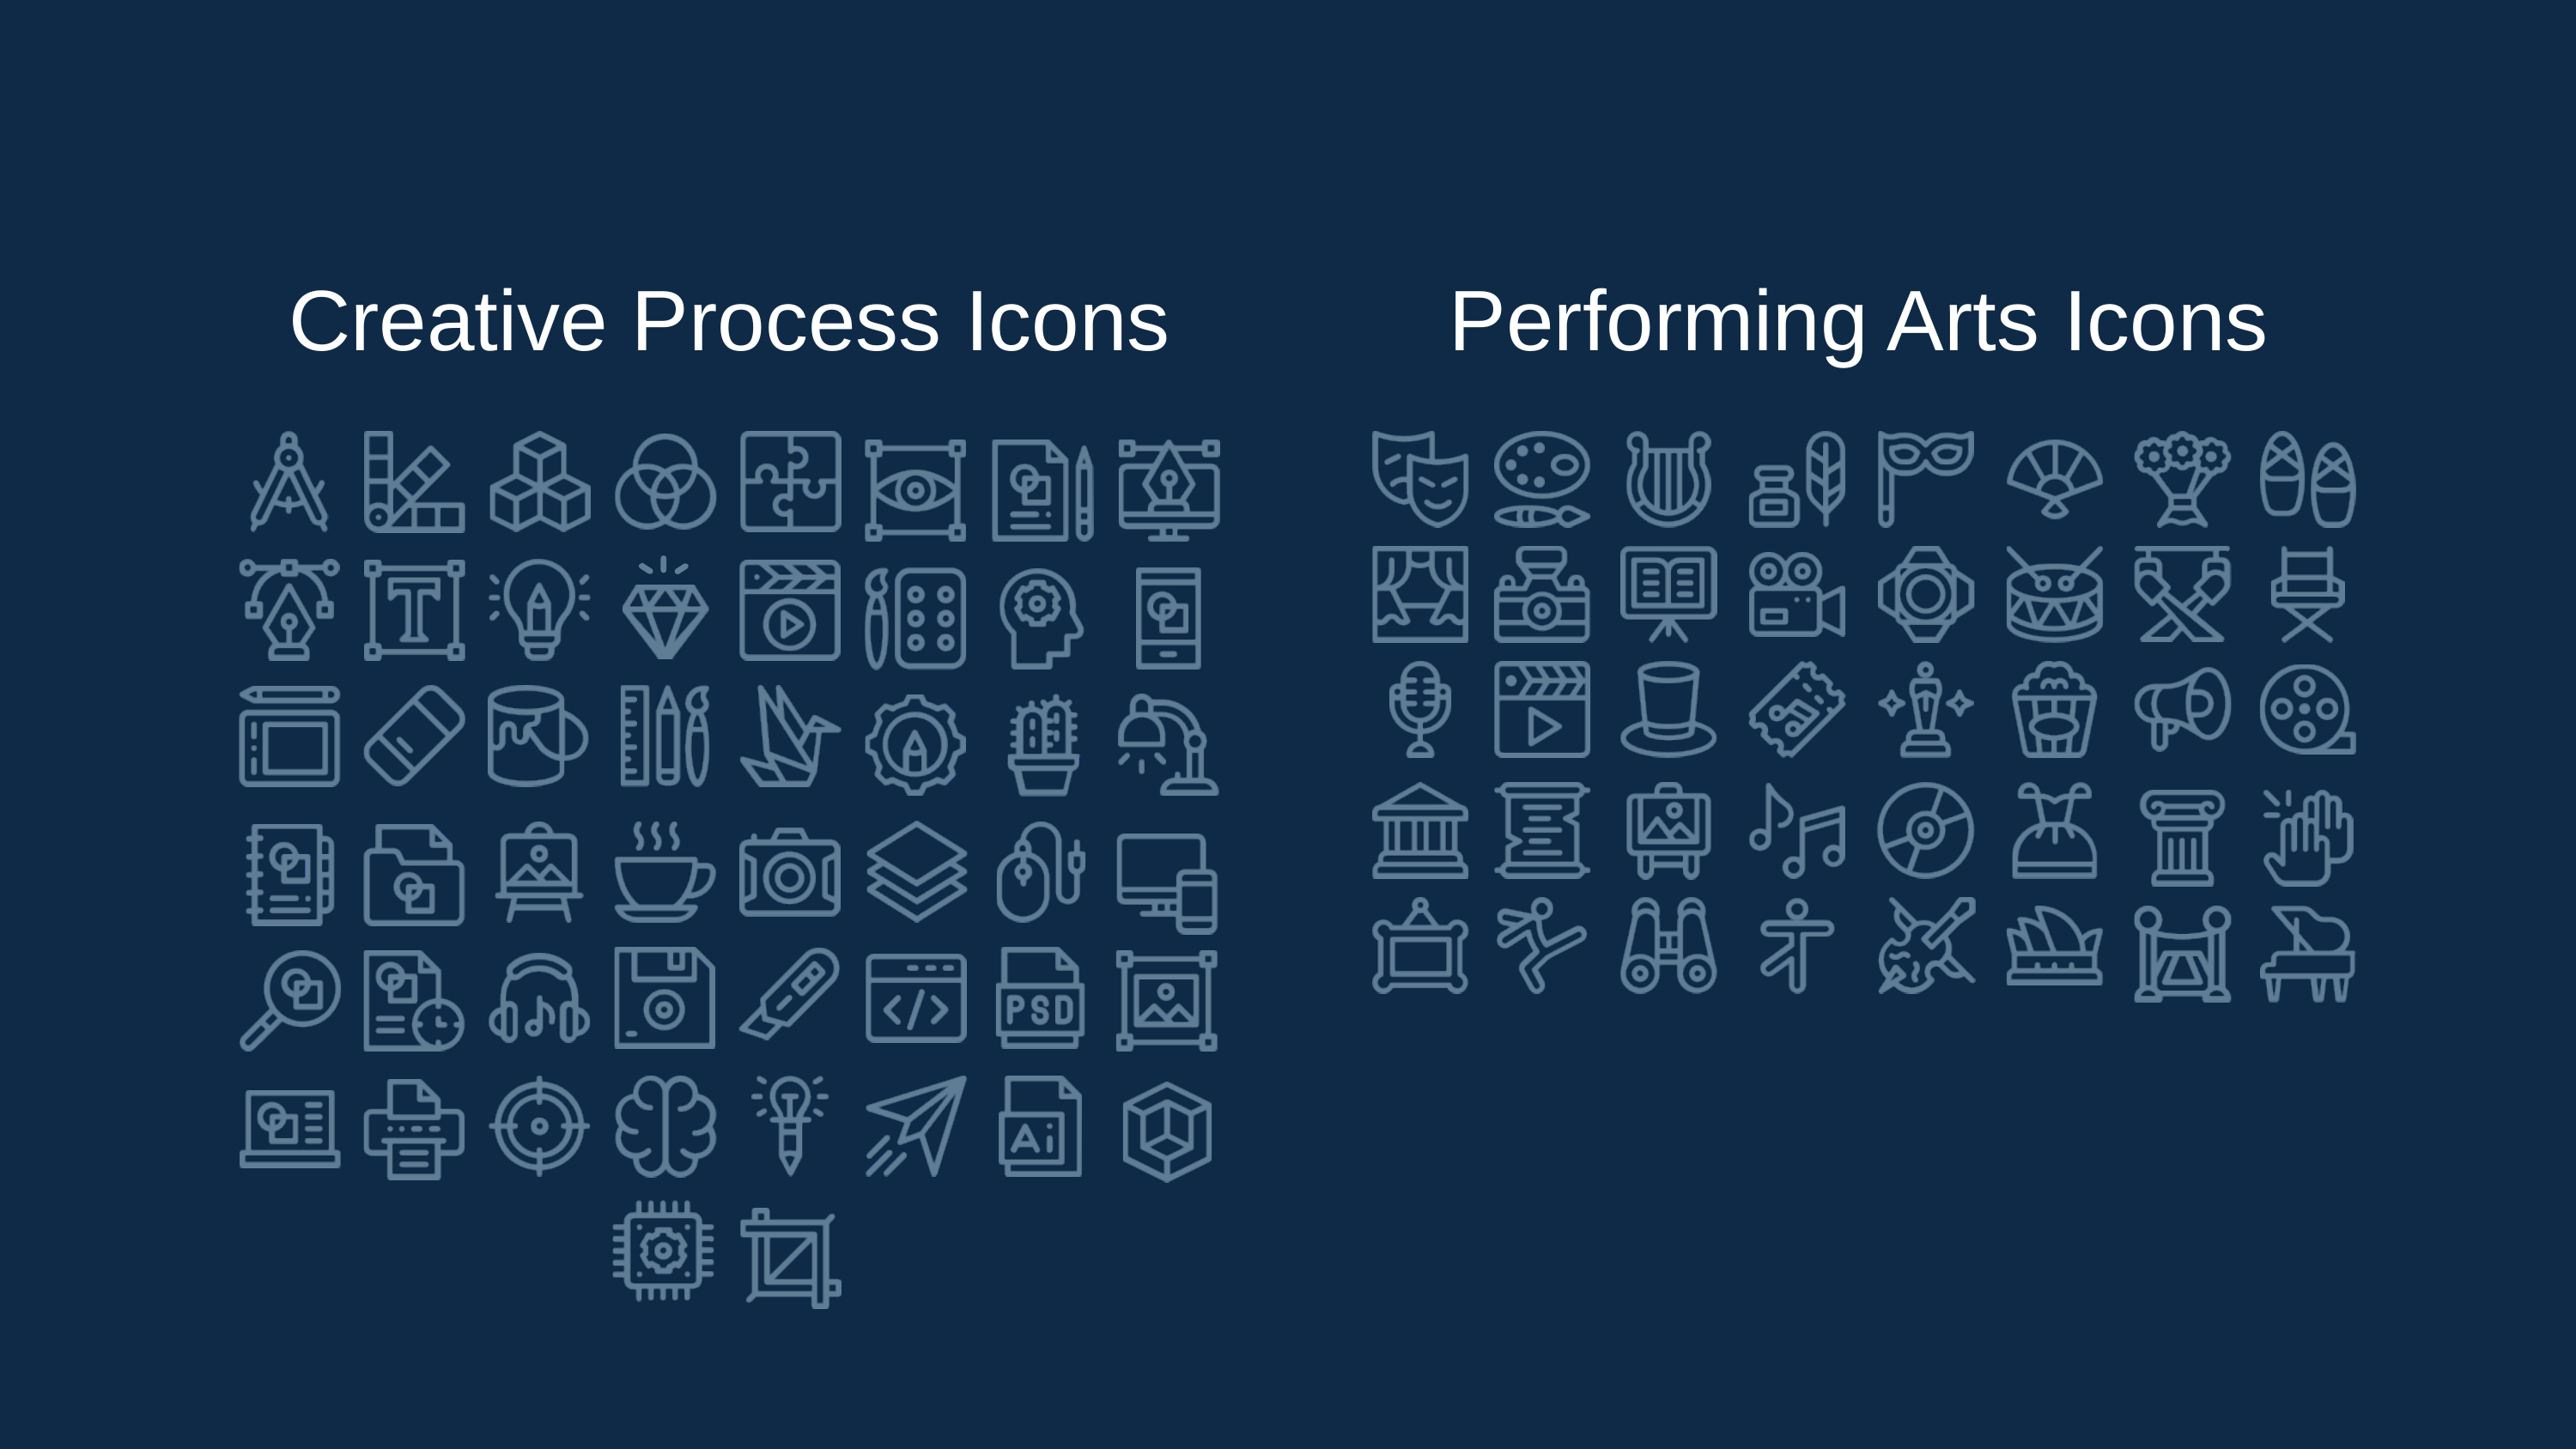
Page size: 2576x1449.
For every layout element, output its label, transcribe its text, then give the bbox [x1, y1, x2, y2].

text_box [2260, 431, 2356, 528]
text_box [1122, 1082, 1212, 1183]
text_box [364, 431, 465, 533]
text_box [614, 947, 716, 1049]
text_box [1877, 546, 1975, 643]
text_box [1878, 431, 1974, 528]
text_box [362, 685, 467, 786]
text_box Creative Process Icons [252, 264, 1208, 369]
text_box [2006, 440, 2104, 519]
text_box [866, 1076, 968, 1177]
text_box [866, 954, 967, 1043]
text_box [240, 1090, 341, 1168]
text_box [2262, 790, 2354, 887]
text_box [489, 1076, 591, 1177]
text_box [489, 431, 591, 532]
text_box [751, 1076, 829, 1177]
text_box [673, 563, 690, 575]
text_box [2134, 546, 2232, 643]
text_box [2138, 790, 2227, 887]
text_box [1494, 661, 1591, 758]
text_box [1118, 440, 1220, 542]
text_box [1115, 950, 1218, 1052]
text_box [1136, 567, 1201, 670]
text_box [740, 1208, 841, 1309]
text_box [999, 1076, 1083, 1177]
text_box [992, 440, 1094, 542]
text_box [1620, 661, 1717, 758]
text_box [615, 433, 717, 530]
text_box Performing Arts Icons [1381, 264, 2337, 369]
text_box [2006, 906, 2104, 985]
text_box [1748, 661, 1846, 758]
text_box [2134, 431, 2232, 528]
text_box [1118, 694, 1219, 796]
text_box [1494, 431, 1591, 528]
text_box [364, 560, 465, 661]
text_box [1371, 431, 1469, 528]
text_box [1494, 782, 1591, 879]
text_box [489, 559, 591, 661]
text_box [239, 686, 341, 787]
text_box [1371, 897, 1469, 994]
text_box [250, 431, 329, 532]
text_box [495, 822, 584, 923]
text_box [996, 822, 1086, 923]
text_box [2134, 667, 2232, 752]
text_box [1493, 546, 1591, 643]
text_box [1626, 431, 1711, 528]
text_box [1748, 552, 1846, 637]
text_box [1749, 783, 1845, 879]
text_box [1496, 897, 1589, 994]
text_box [660, 555, 667, 573]
text_box [865, 440, 967, 542]
text_box [2134, 906, 2232, 1003]
text_box [620, 685, 710, 787]
text_box [740, 431, 841, 532]
text_box [865, 567, 967, 670]
text_box [1878, 661, 1974, 758]
text_box [614, 822, 716, 923]
text_box [2012, 782, 2098, 879]
text_box [739, 560, 841, 661]
text_box [363, 950, 465, 1052]
text_box [2011, 661, 2099, 758]
text_box [622, 585, 709, 659]
text_box [363, 824, 465, 926]
text_box [739, 828, 841, 917]
text_box [1620, 546, 1717, 643]
text_box [1372, 782, 1469, 879]
text_box [995, 947, 1085, 1049]
text_box [1626, 782, 1711, 880]
text_box [865, 694, 966, 796]
text_box [1873, 782, 1979, 879]
text_box [999, 568, 1086, 670]
text_box [1620, 897, 1717, 994]
text_box [1372, 546, 1469, 643]
text_box [739, 685, 842, 787]
text_box [2260, 906, 2356, 1003]
text_box [2270, 546, 2345, 643]
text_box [637, 562, 654, 574]
text_box [239, 559, 340, 661]
text_box [1876, 897, 1977, 994]
text_box [488, 685, 593, 787]
text_box [1389, 661, 1452, 758]
text_box [1748, 431, 1846, 528]
text_box [738, 948, 841, 1040]
text_box [612, 1200, 714, 1302]
text_box [1759, 898, 1835, 994]
text_box [1007, 694, 1081, 797]
text_box [2259, 664, 2356, 755]
text_box [615, 1076, 717, 1178]
text_box [866, 821, 968, 923]
text_box [2006, 546, 2104, 643]
text_box [246, 824, 335, 926]
text_box [239, 950, 342, 1052]
text_box [363, 1079, 465, 1180]
text_box [489, 953, 591, 1043]
text_box [1116, 834, 1218, 935]
